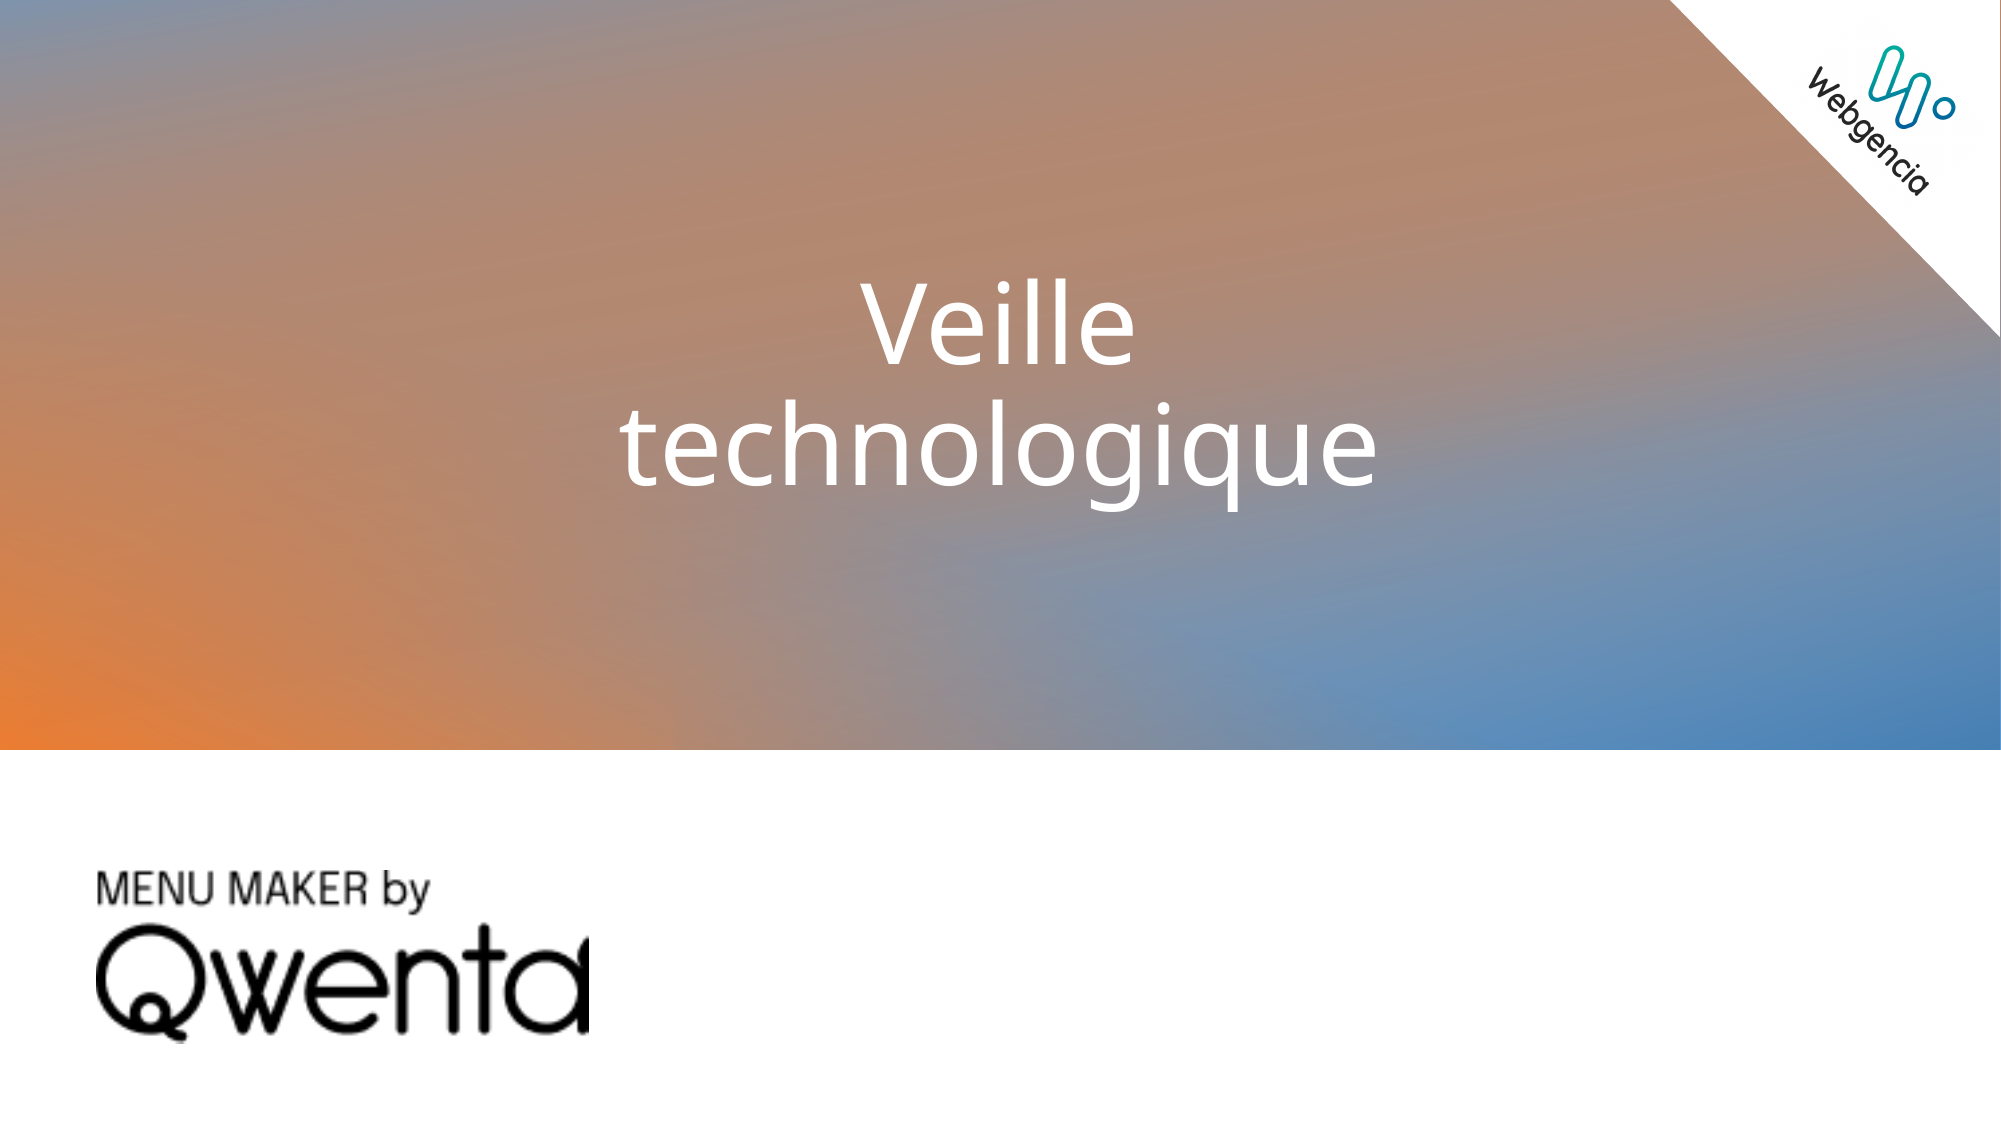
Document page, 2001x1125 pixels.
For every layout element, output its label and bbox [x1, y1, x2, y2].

text_box [0, 0, 2000, 750]
picture [96, 870, 589, 1045]
picture [1801, 49, 1980, 168]
